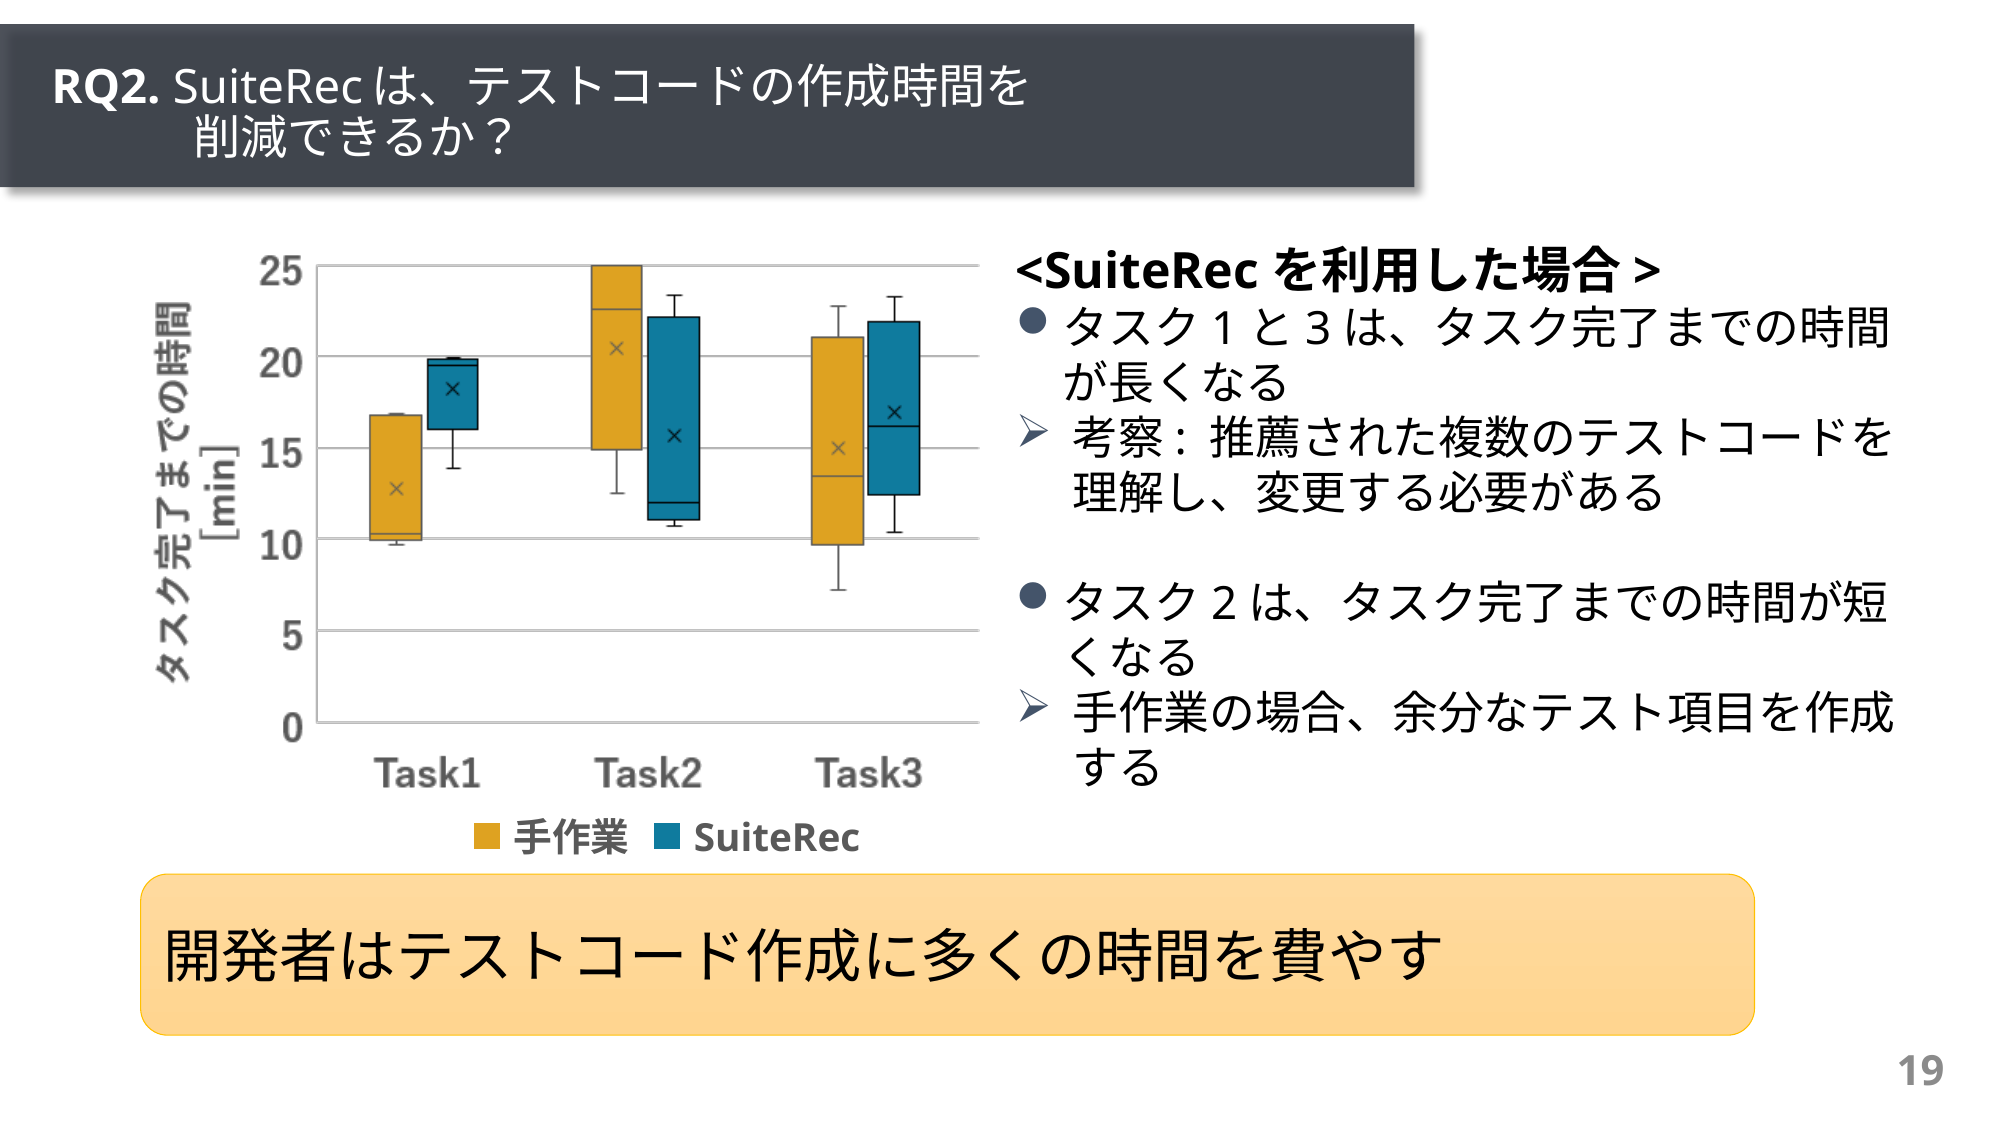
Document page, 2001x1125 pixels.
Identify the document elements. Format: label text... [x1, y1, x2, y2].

text_box 開発者はテストコード作成に多くの時間を費やす [140, 873, 1756, 1036]
text_box 手作業 [498, 805, 679, 867]
picture [140, 223, 994, 825]
text_box [654, 823, 679, 849]
title RQ2. SuiteRecは、テストコードの作成時間を 削減できるか？ [36, 54, 1380, 174]
text_box <SuiteRecを利用した場合> タスク1と3は、タスク完了までの時間が長くなる 考察: 推薦された複数のテストコードを理解し、変更する必要がある タスク2は、タスク完了までの時間が短くなる 手作業の場合、余分なテスト項目を作成する [1001, 231, 1920, 801]
text_box [474, 823, 498, 849]
text_box SuiteRec [679, 805, 892, 867]
